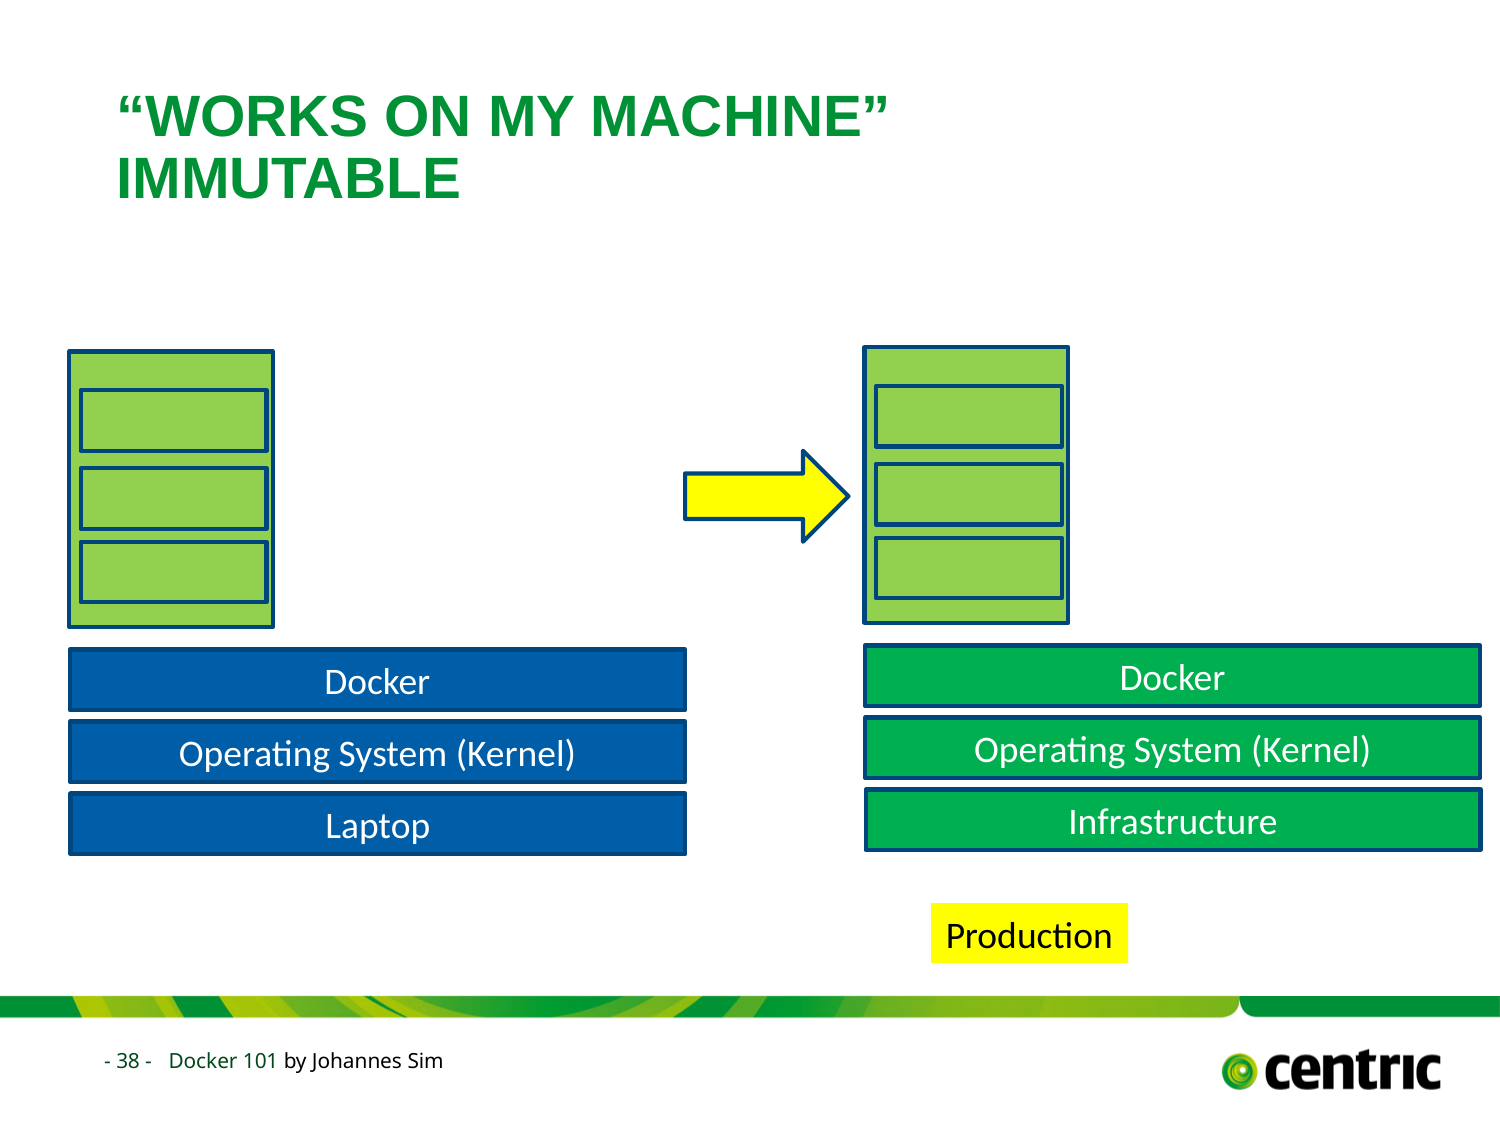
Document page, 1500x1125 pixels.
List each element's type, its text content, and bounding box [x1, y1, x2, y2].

text_box [862, 345, 1070, 625]
text_box Infrastructure [864, 787, 1483, 852]
text_box Operating System (Kernel) [68, 719, 687, 784]
text_box [683, 448, 851, 544]
text_box Docker [68, 647, 687, 712]
text_box Applicatie [79, 388, 269, 453]
text_box BINS/LIBS [874, 536, 1064, 600]
text_box Applicatie [874, 384, 1064, 449]
picture [0, 995, 1500, 1125]
text_box Production [931, 903, 1129, 963]
text_box Laptop [68, 791, 687, 856]
text_box BINS/LIBS [79, 540, 269, 604]
text_box JAVA 7 [874, 462, 1064, 527]
text_box Operating System (Kernel) [863, 715, 1482, 780]
text_box [67, 349, 275, 629]
text_box JAVA 7 [79, 466, 269, 531]
text_box Docker [863, 643, 1482, 708]
title “WORKS ON MY MACHINE” immutable [101, 77, 1441, 213]
